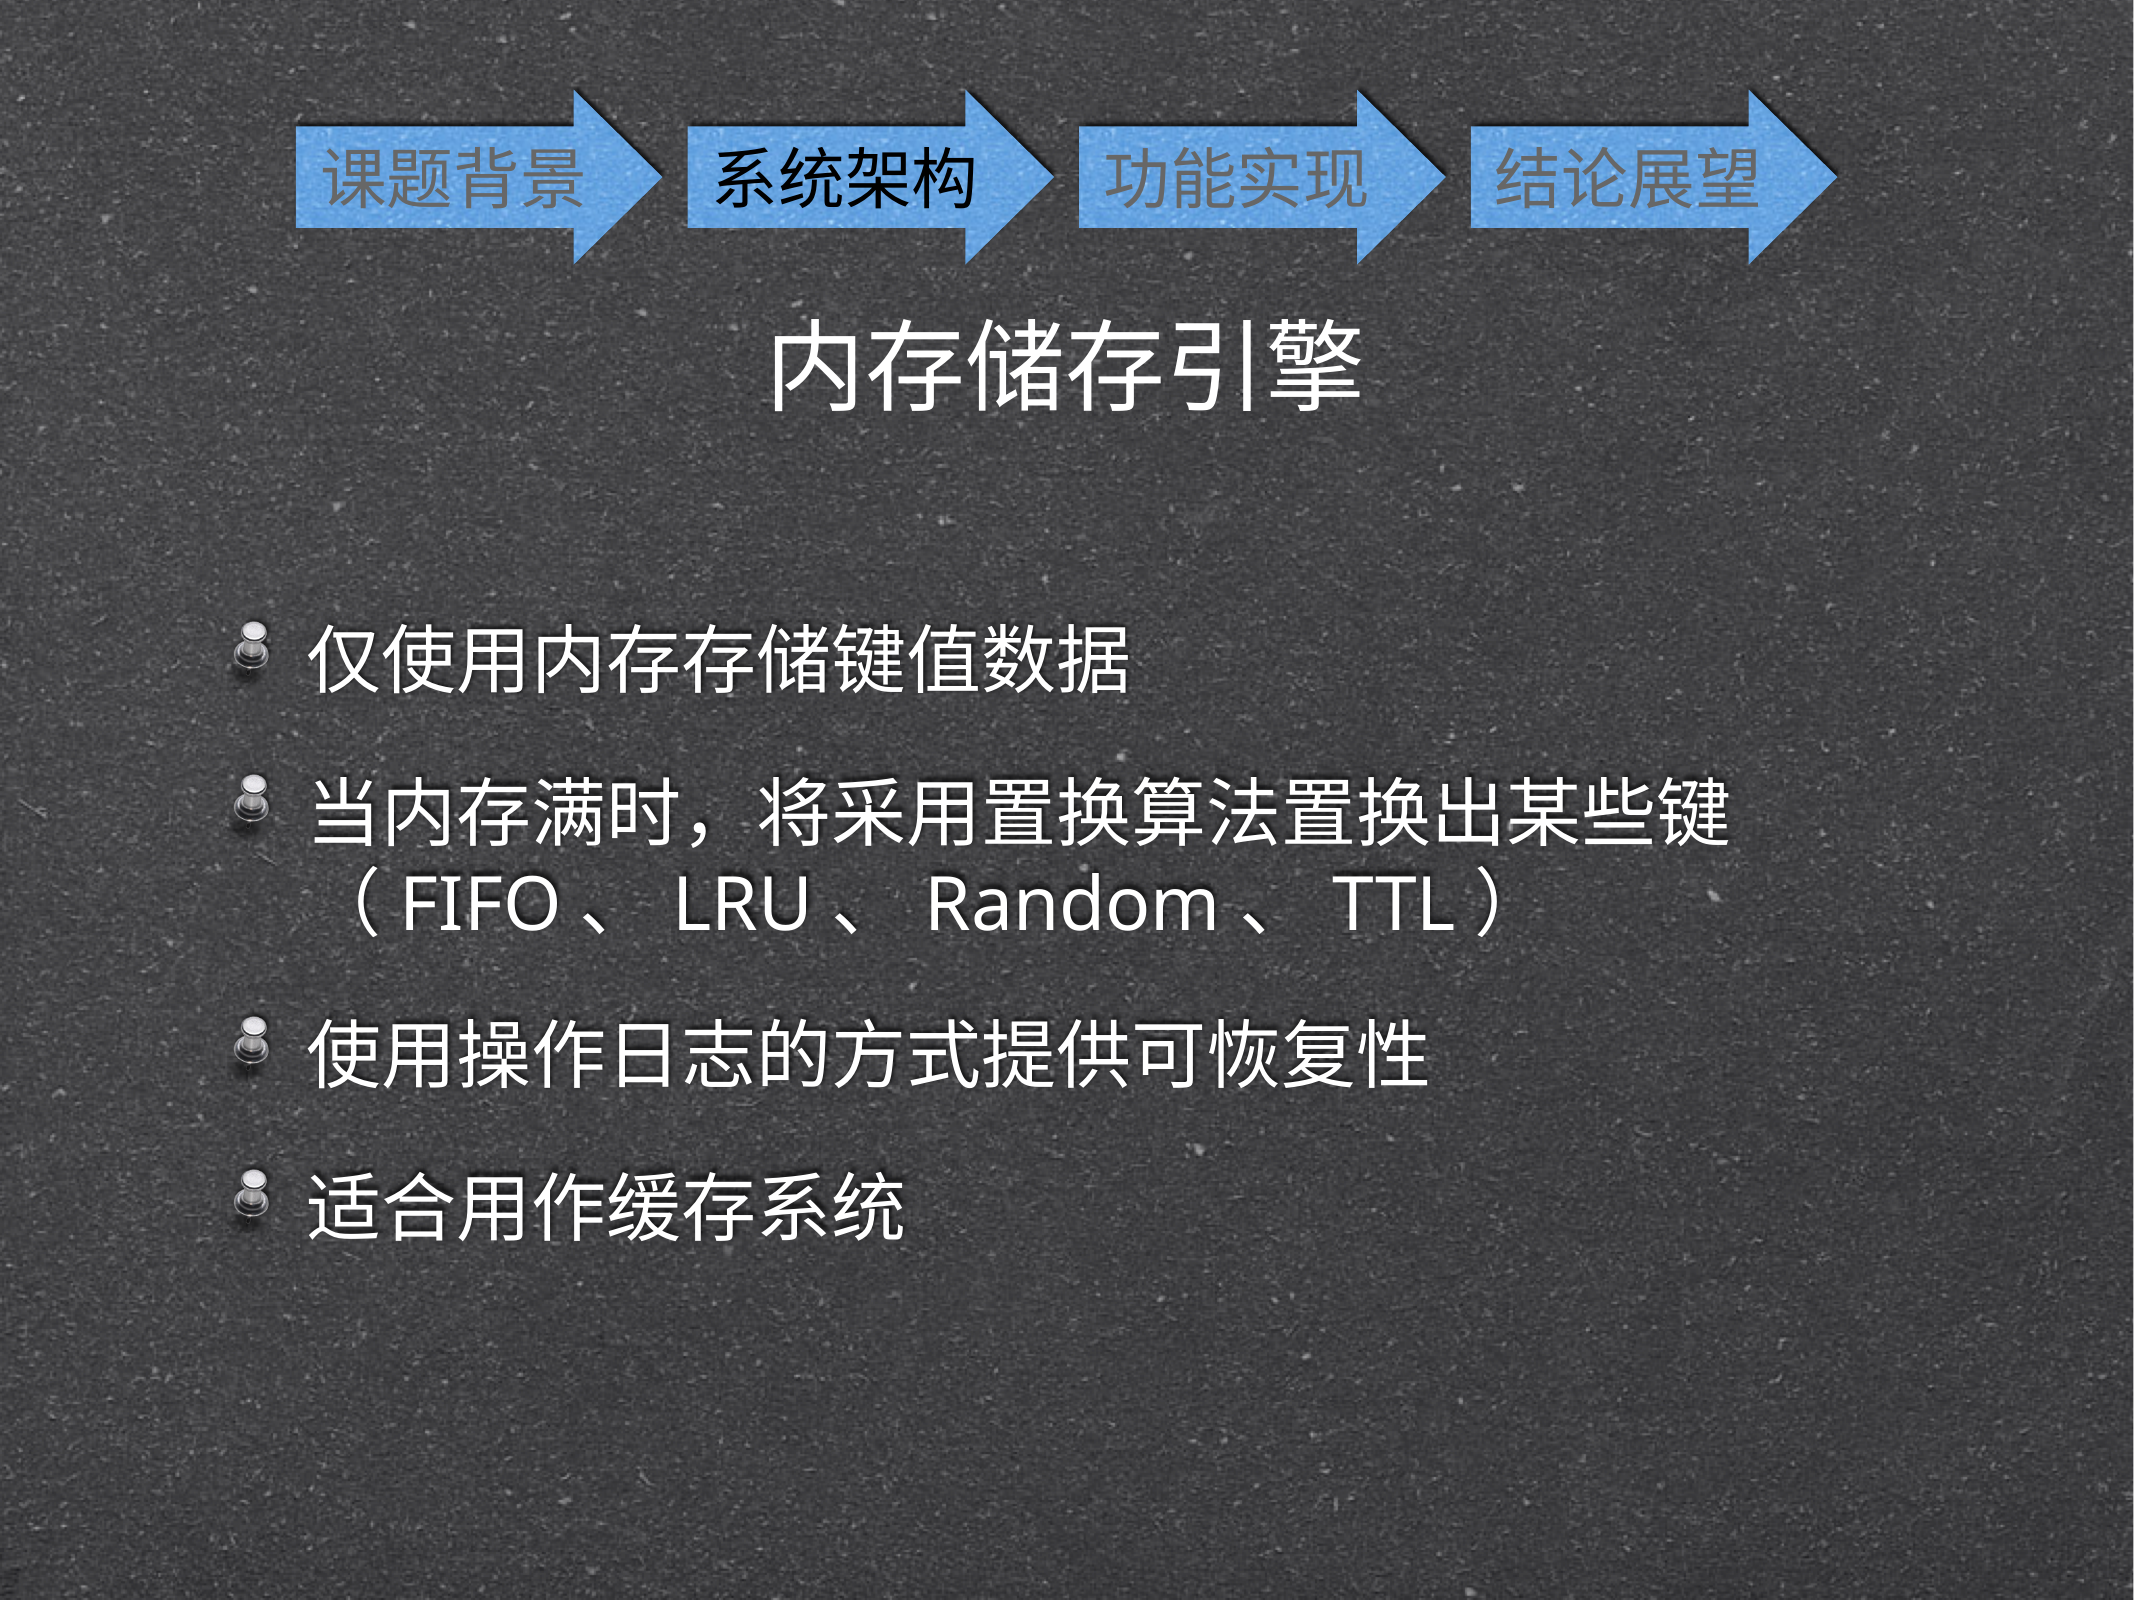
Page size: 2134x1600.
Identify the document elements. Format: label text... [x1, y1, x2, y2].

picture [0, 0, 2134, 1600]
text_box 功能实现 [1079, 89, 1446, 265]
list 仅使用内存存储键值数据 当内存满时，将采用置换算法置换出某些键（FIFO、LRU、Random、TTL） 使用操作日志的方式提供可恢复性 适合用作缓存系统 [150, 462, 1984, 1400]
text_box 系统架构 [687, 89, 1055, 265]
text_box 课题背景 [295, 89, 663, 265]
text_box 结论展望 [1470, 89, 1838, 265]
text_box 内存储存引擎 [418, 292, 1713, 435]
